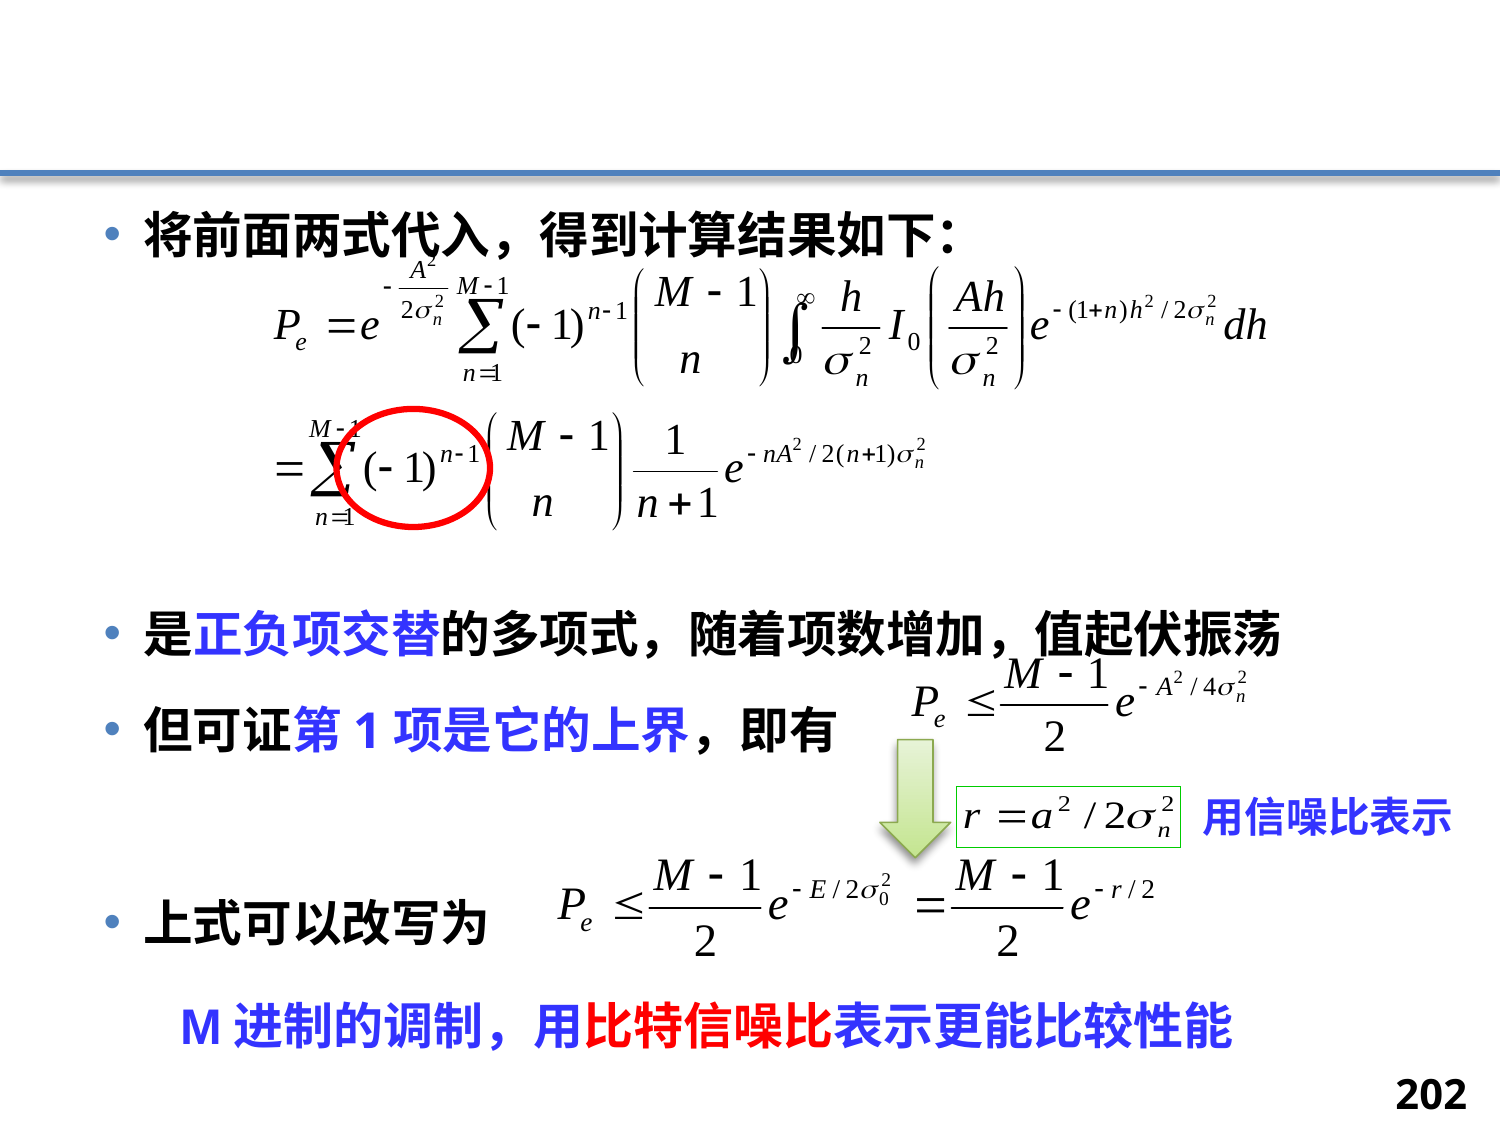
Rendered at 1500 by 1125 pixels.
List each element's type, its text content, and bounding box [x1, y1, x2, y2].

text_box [548, 845, 1163, 967]
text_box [265, 243, 1278, 541]
text_box M进制的调制，用比特信噪比表示更能比较性能 [165, 987, 1335, 1063]
list 将前面两式代入，得到计算结果如下： 是正负项交替的多项式，随着项数增加，值起伏振荡 但可证第1项是它的上界，即有 上式可以改写为 [88, 196, 1412, 530]
list 将前面两式代入，得到计算结果如下： 是正负项交替的多项式，随着项数增加，值起伏振荡 但可证第1项是它的上界，即有 上式可以改写为 [88, 531, 1412, 1024]
text_box 用信噪比表示 [1188, 783, 1469, 849]
text_box [879, 739, 949, 845]
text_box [903, 644, 1259, 762]
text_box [955, 786, 1181, 848]
slide_number 202 [1379, 1075, 1483, 1118]
